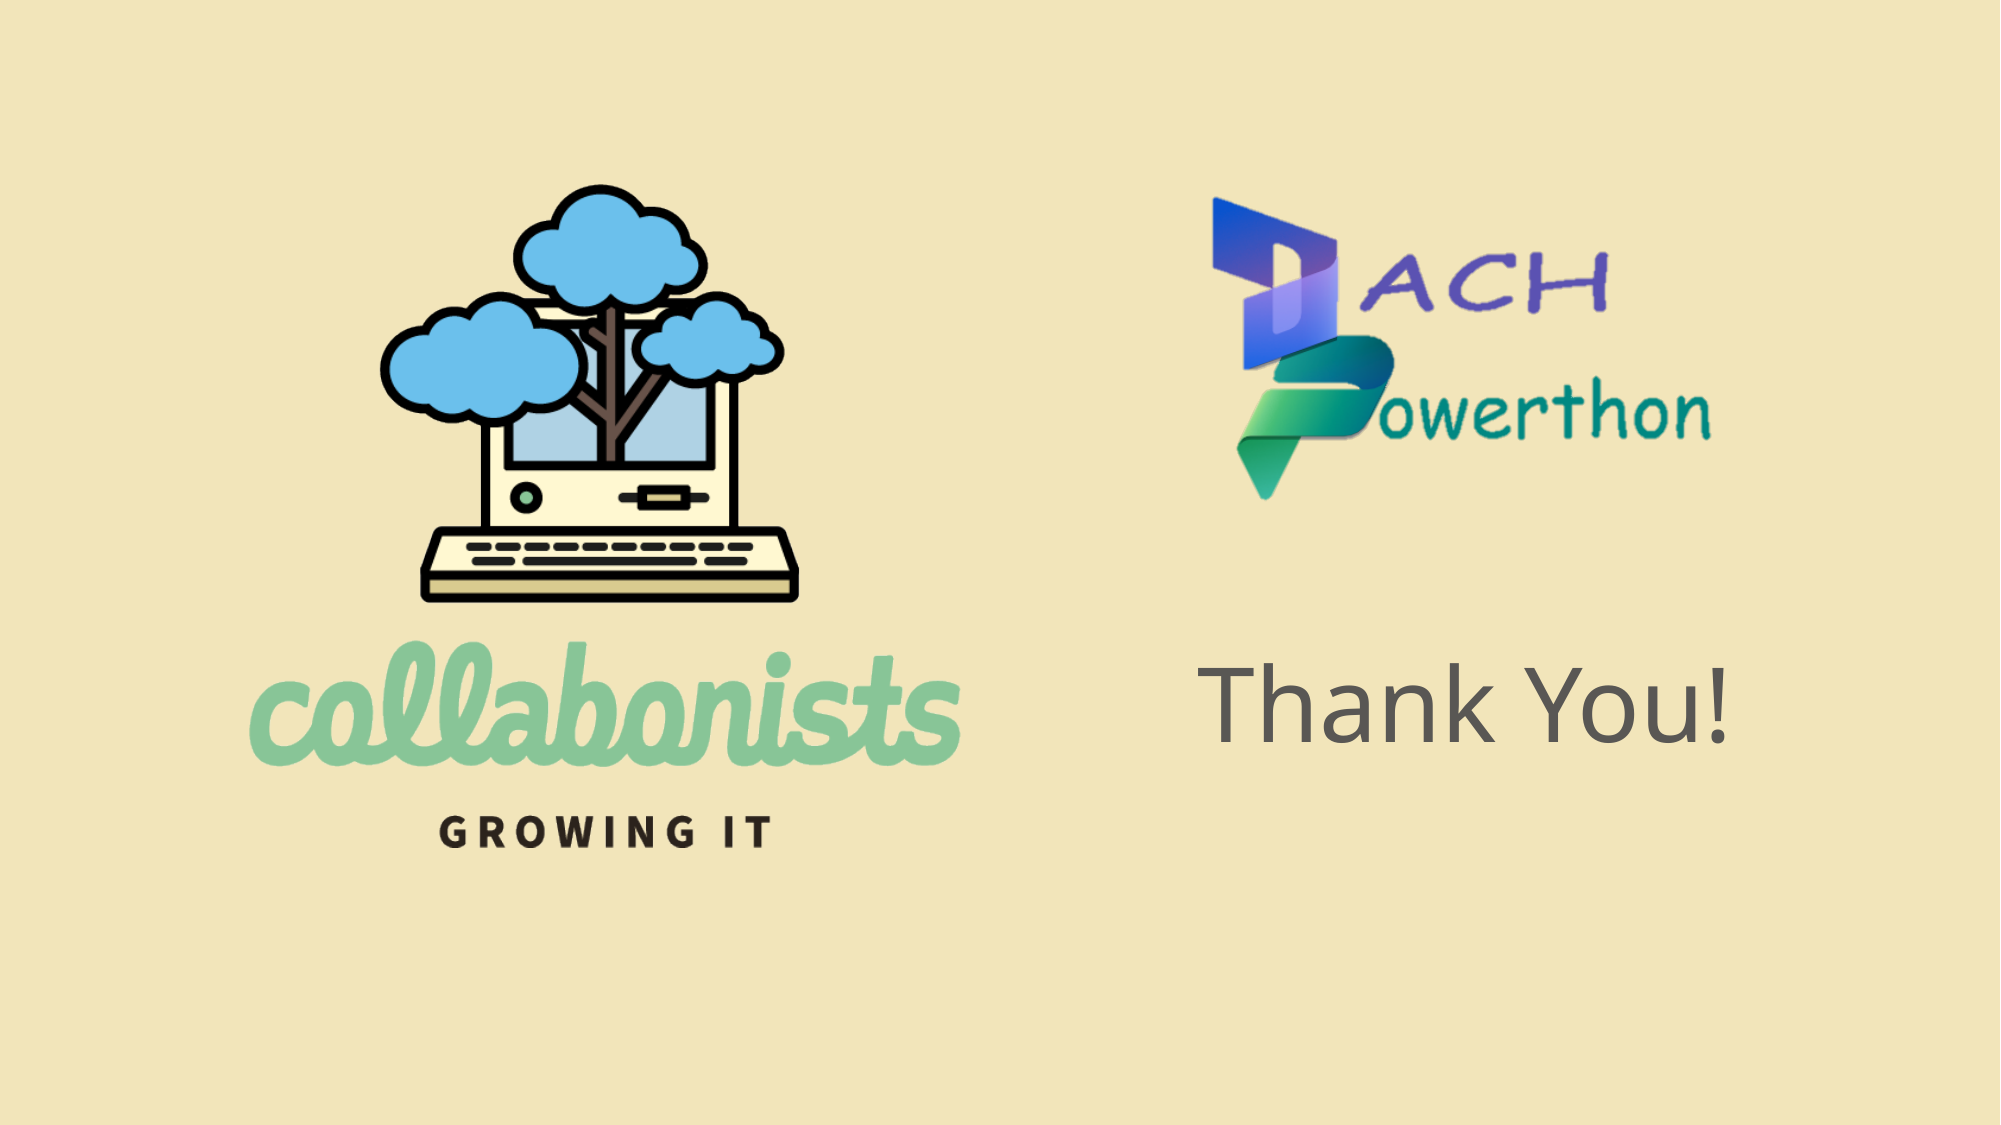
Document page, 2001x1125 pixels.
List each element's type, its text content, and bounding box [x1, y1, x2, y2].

picture [249, 184, 961, 848]
title Thank You! [1133, 570, 1798, 773]
picture [1191, 77, 1740, 625]
